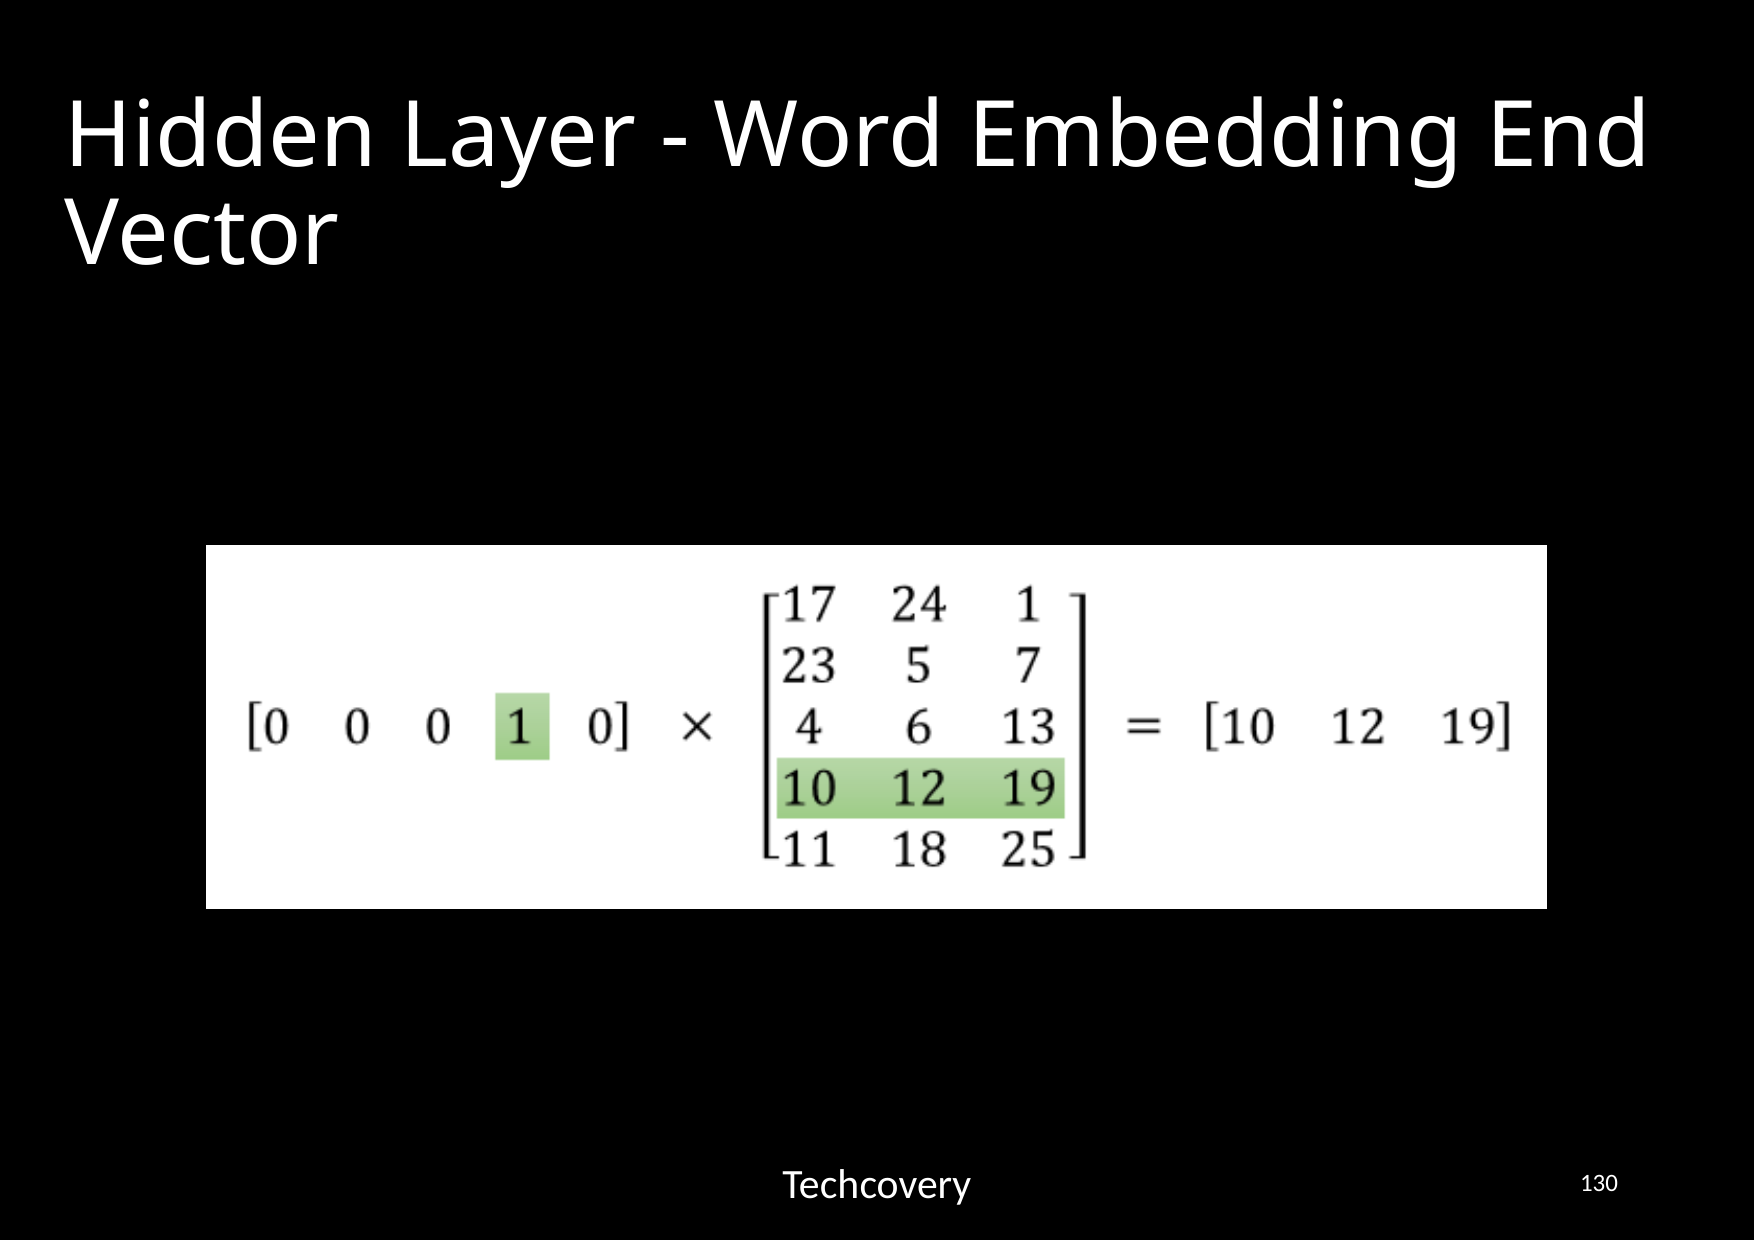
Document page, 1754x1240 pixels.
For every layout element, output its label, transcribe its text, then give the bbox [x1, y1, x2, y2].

slide_number 130 [1238, 1148, 1634, 1215]
title Hidden Layer - Word Embedding End Vector [49, 66, 1705, 306]
footer Techcovery [580, 1148, 1173, 1215]
picture [206, 545, 1547, 909]
